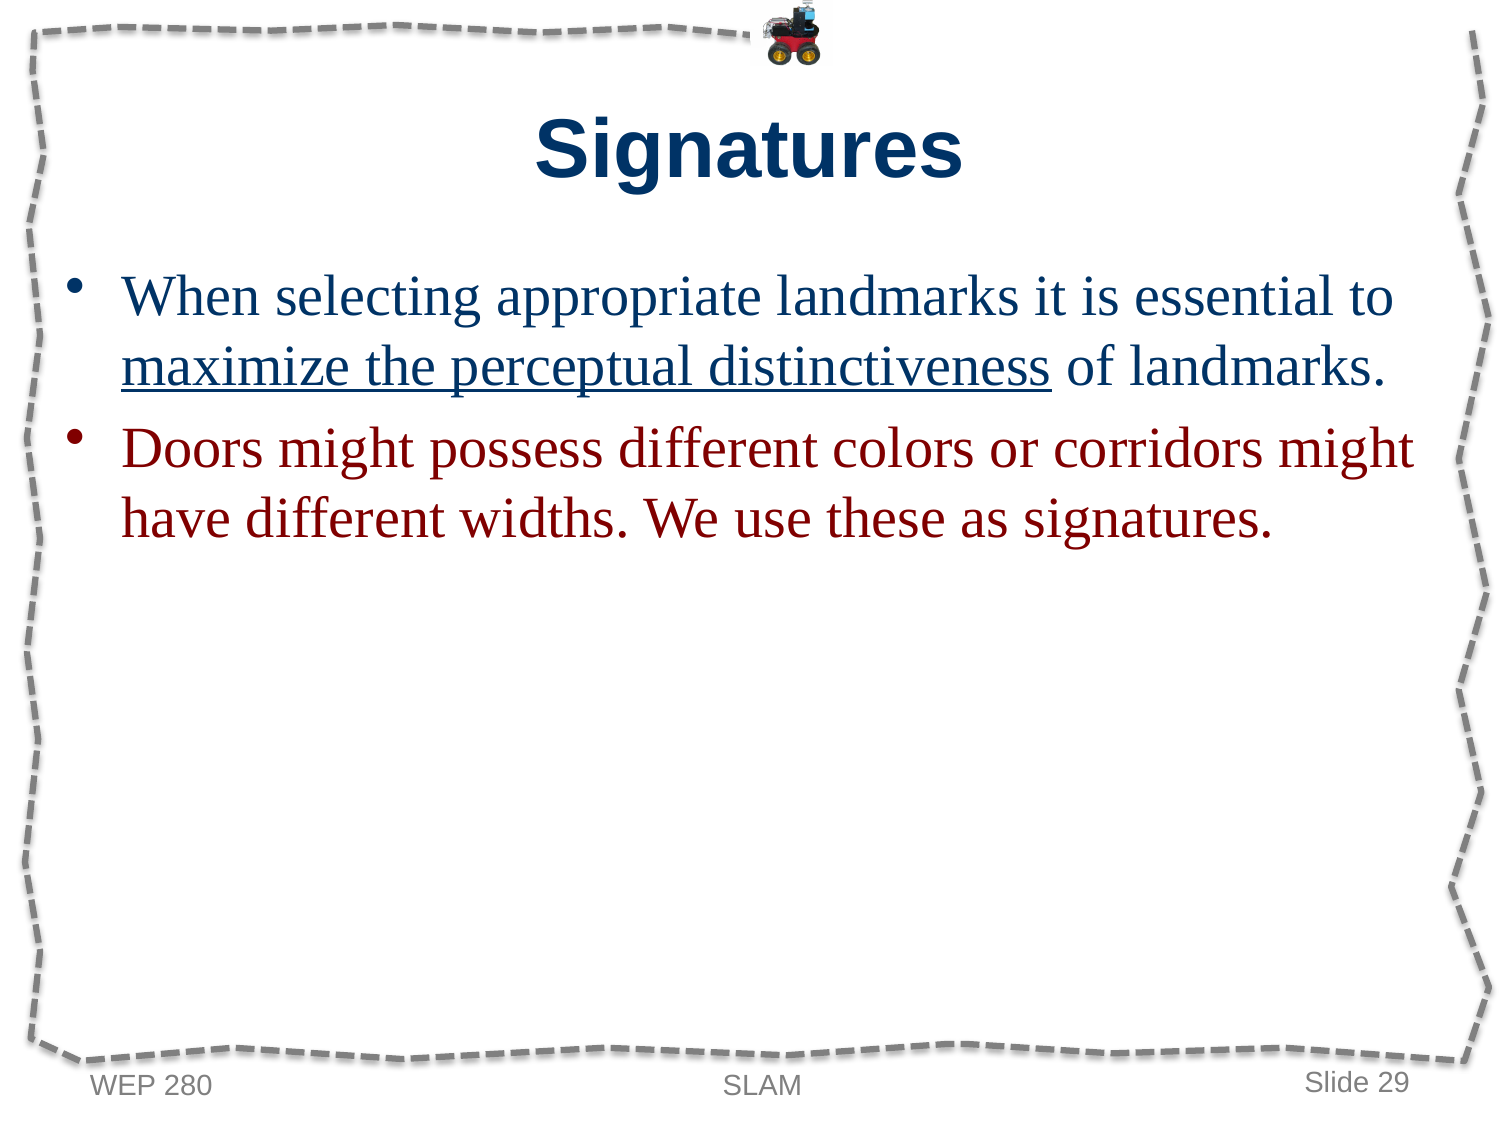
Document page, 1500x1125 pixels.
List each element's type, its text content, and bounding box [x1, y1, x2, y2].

slide_number WEP 280 [75, 1058, 425, 1103]
list When selecting appropriate landmarks it is essential to maximize the perceptual distinctiveness of landmarks. Doors might possess different colors or corridors might have different widths. We use these as signatures. [50, 249, 1475, 588]
footer SLAM [512, 1058, 1013, 1103]
slide_number Slide 29 [1074, 1058, 1426, 1103]
picture [750, 0, 833, 50]
title Signatures [75, 50, 1425, 238]
